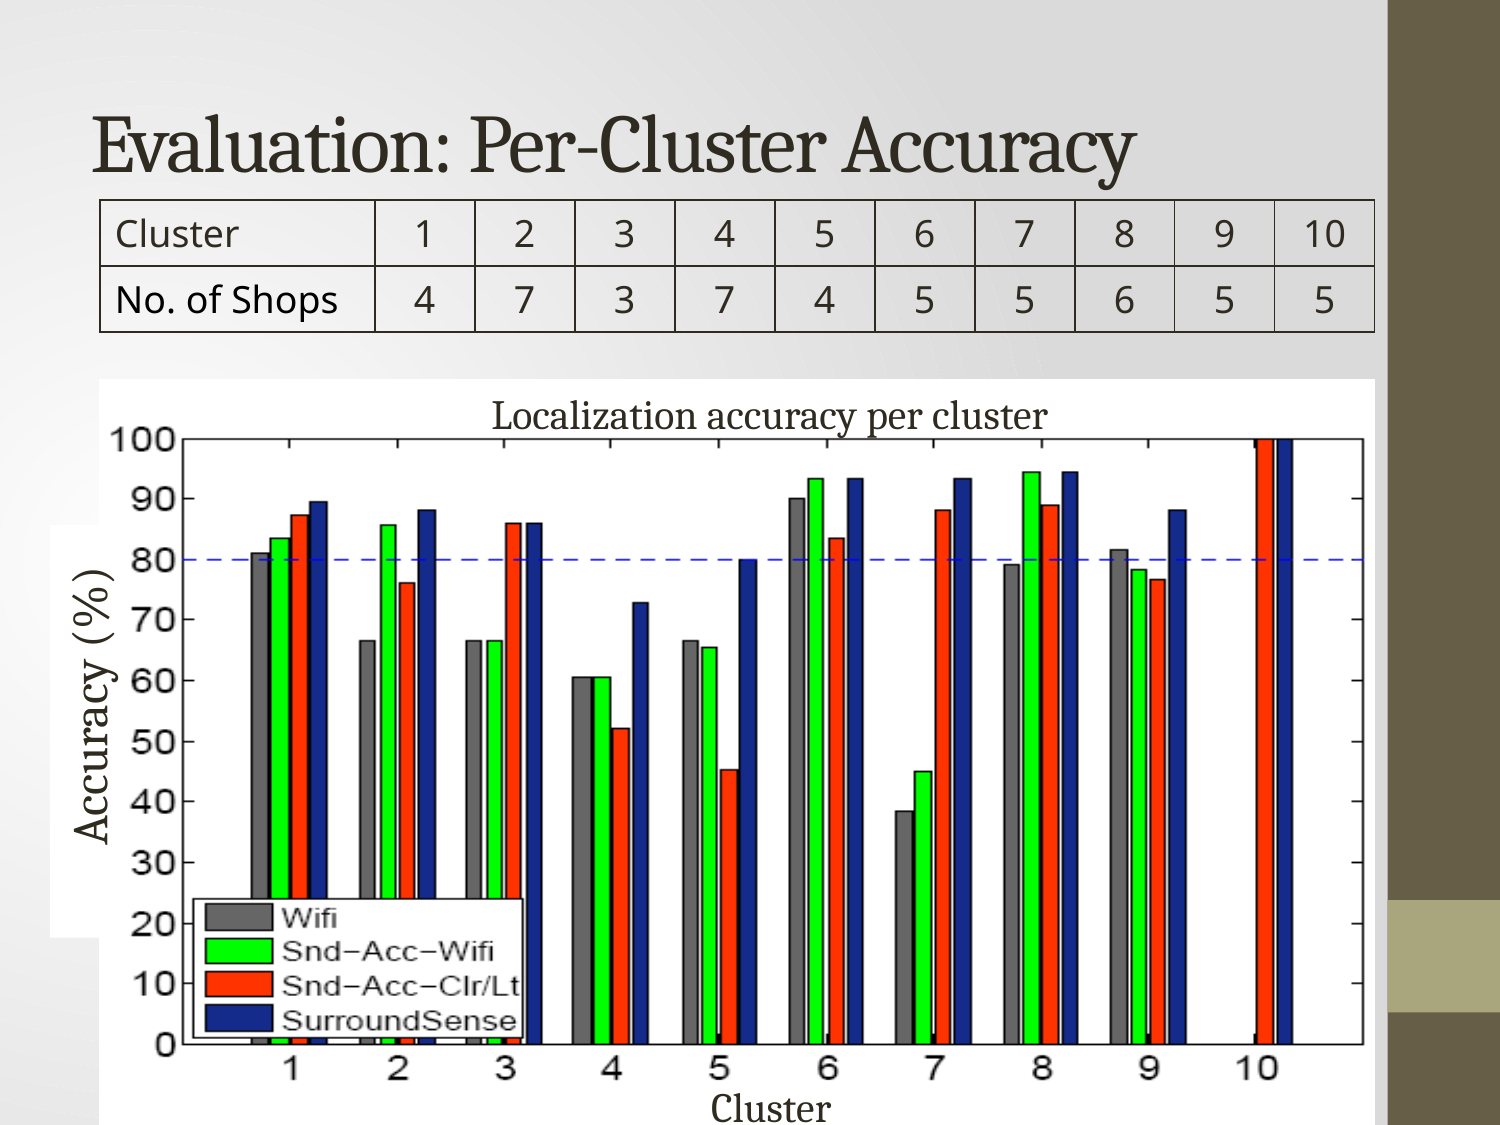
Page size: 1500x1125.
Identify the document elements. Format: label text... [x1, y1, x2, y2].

table_header 7 [976, 201, 1074, 265]
title Evaluation: Per-Cluster Accuracy [75, 45, 1375, 233]
table_header 3 [576, 201, 674, 265]
table_cell No. of Shops [101, 267, 374, 331]
table_cell 5 [1175, 267, 1274, 331]
table_cell 7 [476, 267, 574, 331]
table_header 8 [1076, 201, 1174, 265]
table_cell 5 [1275, 267, 1374, 331]
table_header 4 [676, 201, 774, 265]
table_header 10 [1275, 201, 1374, 265]
table_cell 4 [776, 267, 874, 331]
table_header 1 [376, 201, 474, 265]
table_cell 5 [976, 267, 1074, 331]
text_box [49, 378, 1376, 1125]
table_cell 3 [576, 267, 674, 331]
table_cell 7 [676, 267, 774, 331]
table_header 2 [476, 201, 574, 265]
table_cell 5 [876, 267, 974, 331]
table_header Cluster [101, 201, 374, 265]
table_header 6 [876, 201, 974, 265]
table_cell 4 [376, 267, 474, 331]
table_cell 6 [1076, 267, 1174, 331]
table_header 9 [1175, 201, 1274, 265]
table_header 5 [776, 201, 874, 265]
